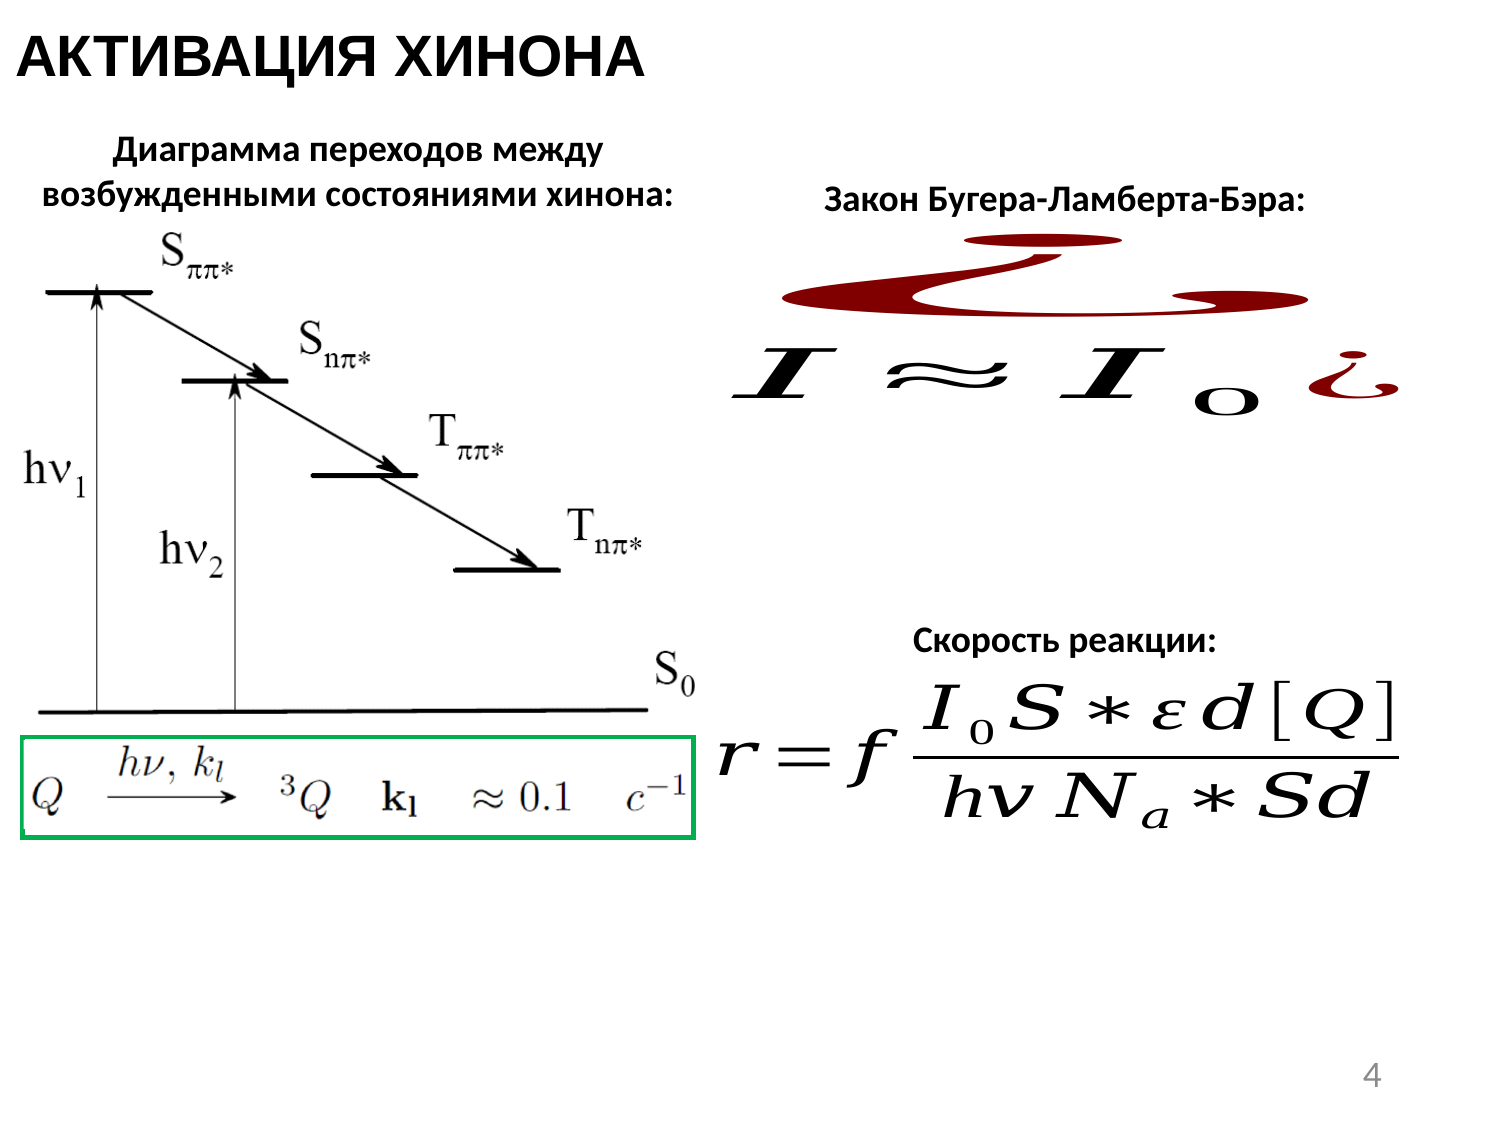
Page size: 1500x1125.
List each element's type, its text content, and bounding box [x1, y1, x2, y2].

picture [23, 739, 342, 829]
slide_number 4 [1059, 1042, 1397, 1103]
text_box Скорость реакции: [719, 607, 1412, 668]
picture [376, 772, 689, 824]
text_box Закон Бугера-Ламберта-Бэра: [719, 166, 1412, 226]
text_box [21, 736, 695, 839]
title Активация хинона [0, 0, 1500, 115]
text_box Диаграмма переходов между возбужденными состояниями хинона: [15, 116, 702, 222]
picture [16, 218, 702, 724]
